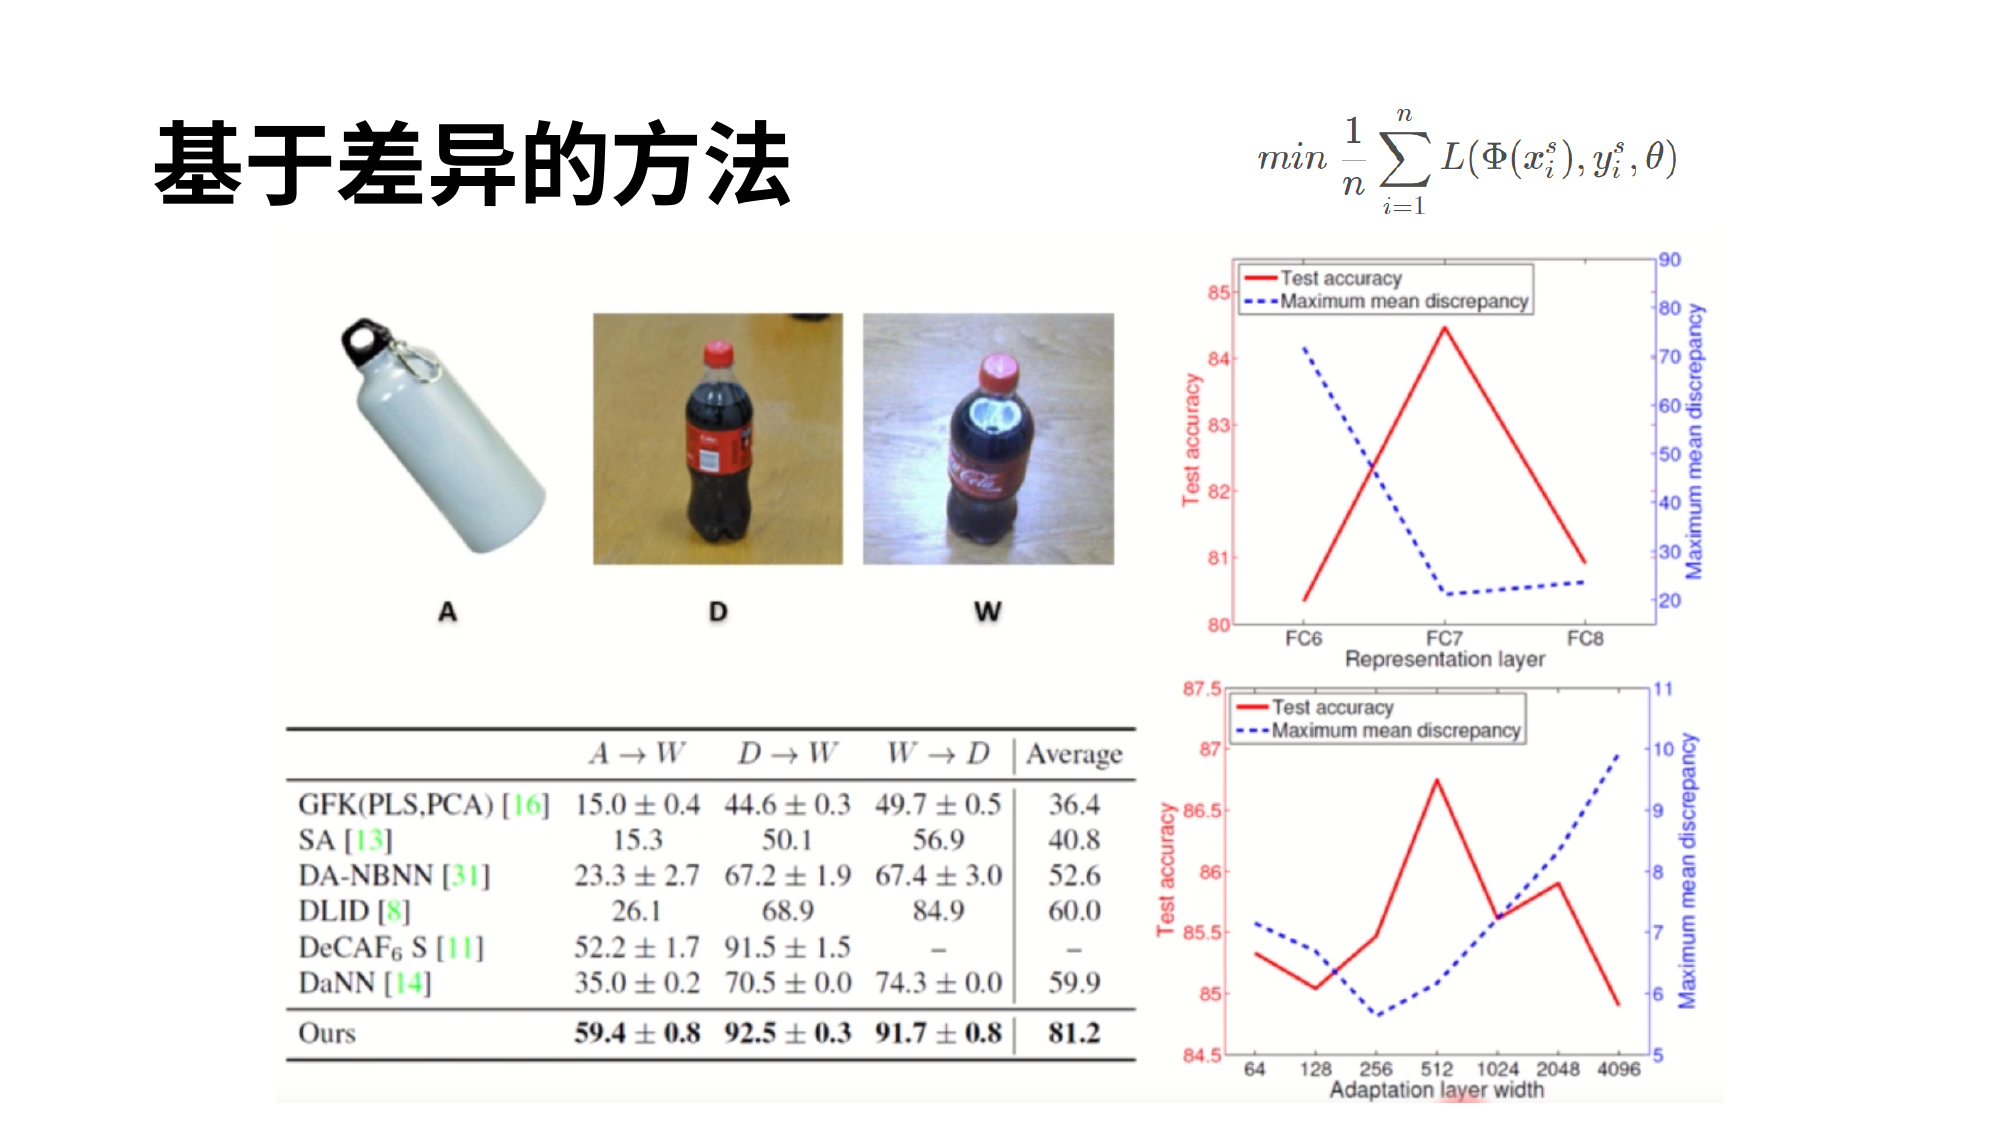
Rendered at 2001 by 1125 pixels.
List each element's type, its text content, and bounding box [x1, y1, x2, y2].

title 基于差异的方法 [137, 59, 1863, 278]
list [275, 228, 1724, 1103]
picture [1239, 84, 1688, 228]
